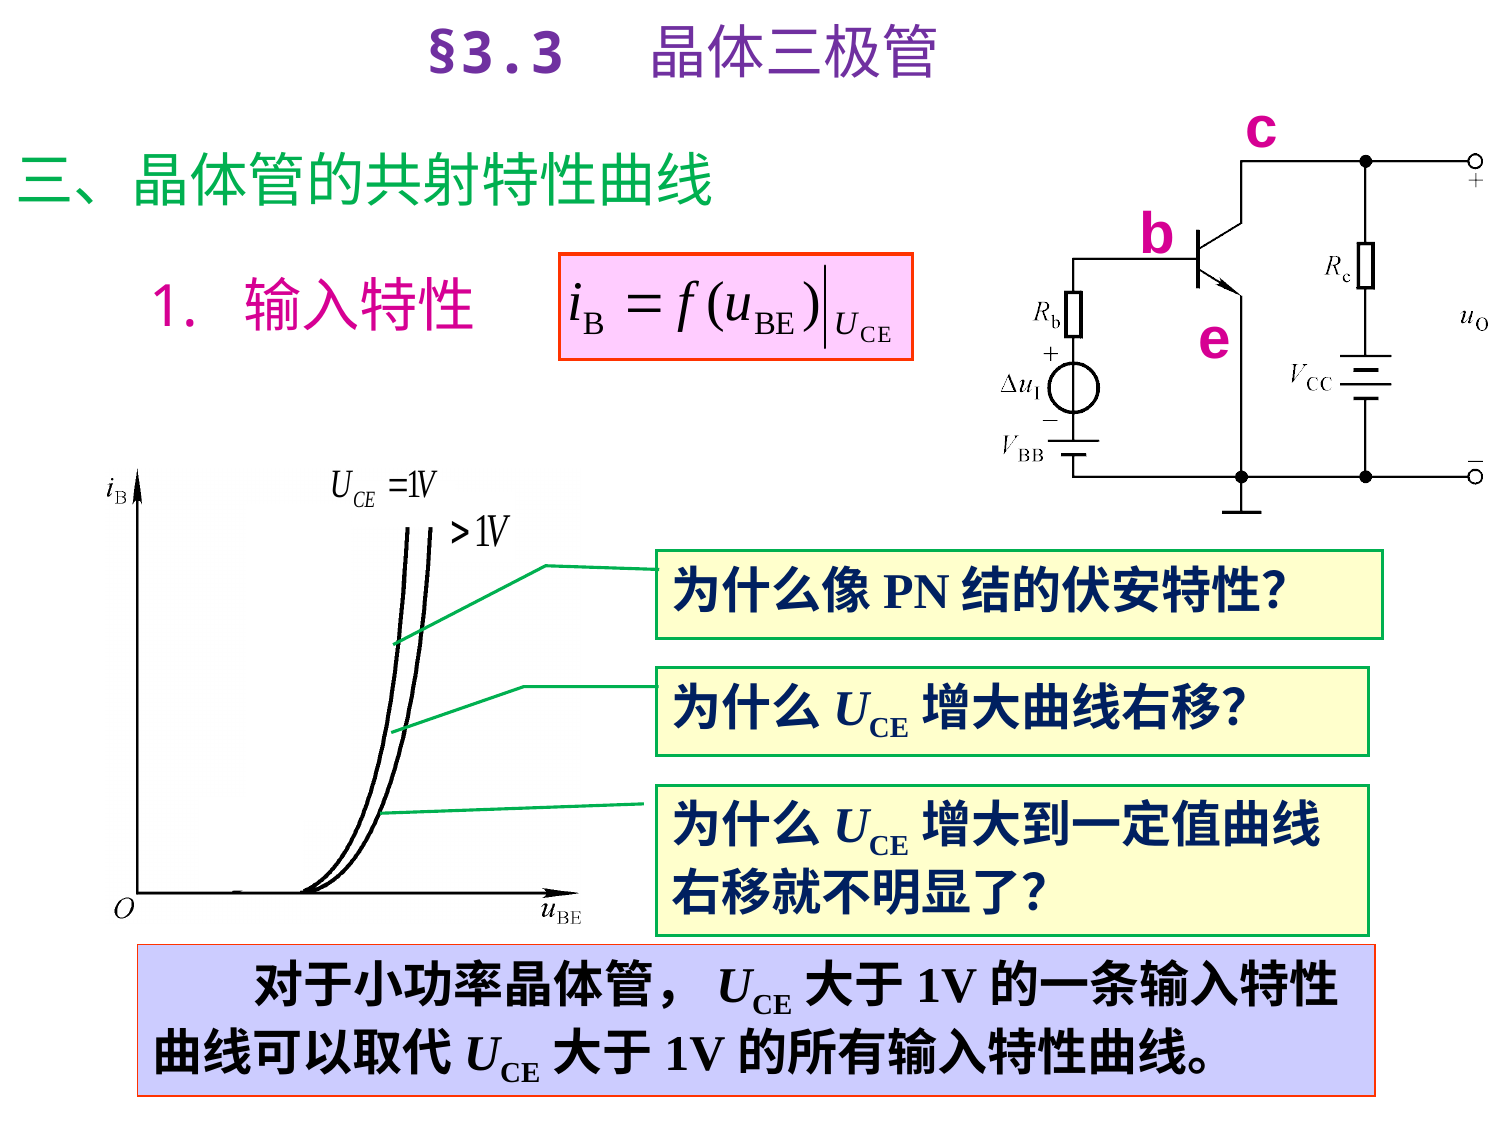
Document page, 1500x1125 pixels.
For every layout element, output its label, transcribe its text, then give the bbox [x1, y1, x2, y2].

text_box 1. 输入特性 [135, 260, 523, 346]
text_box 为什么UCE增大曲线右移？ [586, 667, 1369, 756]
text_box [105, 456, 581, 924]
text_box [560, 255, 912, 359]
picture [999, 140, 1500, 529]
text_box §3.3 晶体三极管 [0, 0, 1365, 100]
text_box 为什么像PN结的伏安特性？ [586, 550, 1383, 639]
title 三、晶体管的共射特性曲线 [0, 128, 873, 228]
text_box 对于小功率晶体管，UCE大于1V的一条输入特性曲线可以取代UCE大于1V的所有输入特性曲线。 [137, 944, 1375, 1096]
text_box c [1230, 82, 1373, 138]
text_box 为什么UCE增大到一定值曲线右移就不明显了？ [656, 785, 1369, 936]
